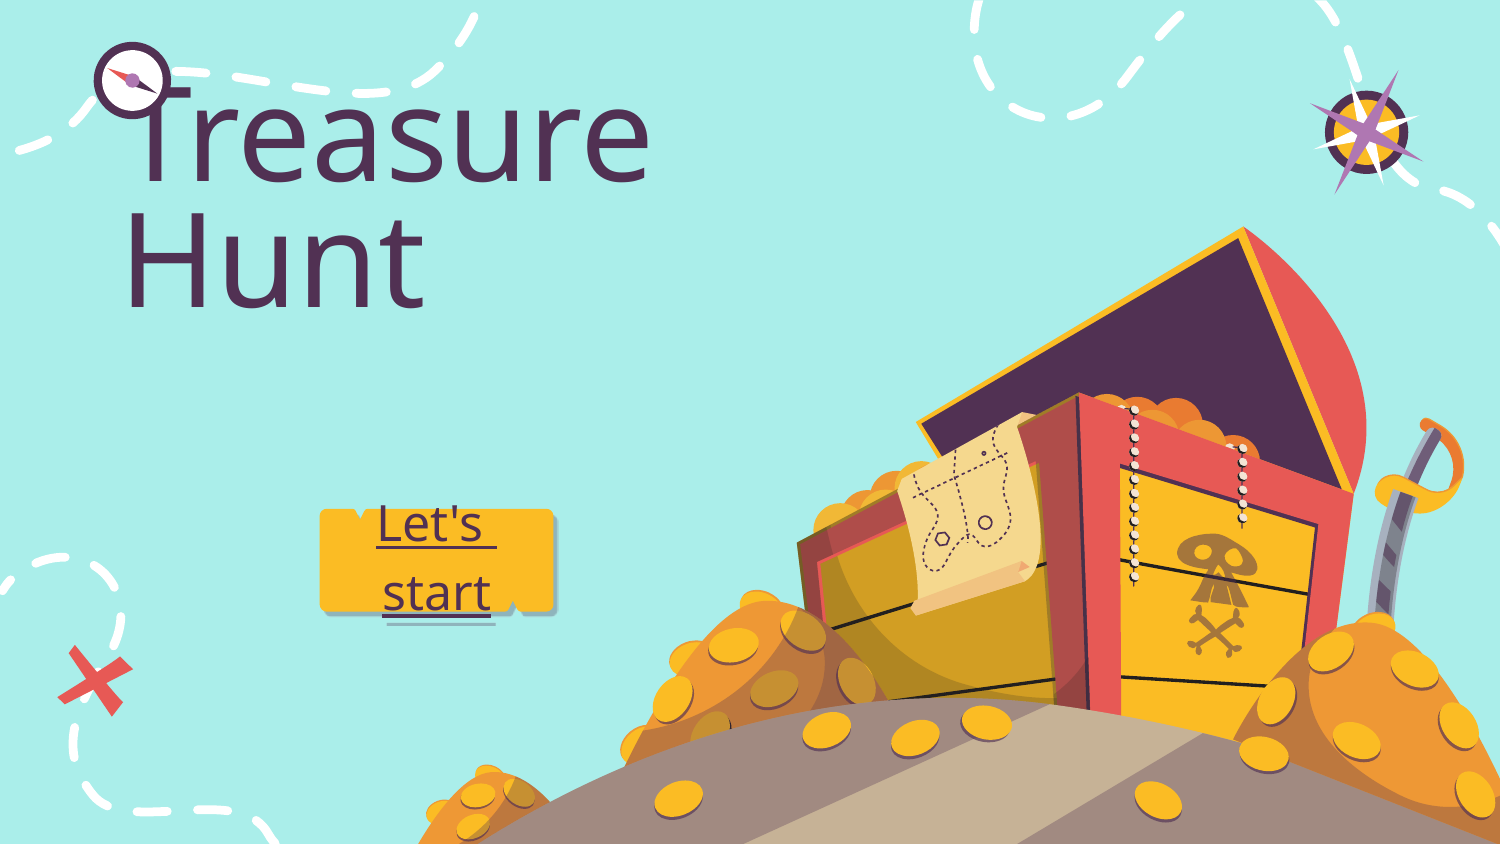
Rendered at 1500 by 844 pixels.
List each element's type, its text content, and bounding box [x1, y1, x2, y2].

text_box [246, 110, 303, 135]
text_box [198, 110, 237, 135]
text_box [506, 111, 516, 135]
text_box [57, 644, 134, 717]
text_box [458, 111, 469, 135]
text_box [540, 110, 579, 135]
title Treasure Hunt [119, 135, 856, 473]
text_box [392, 110, 439, 135]
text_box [326, 110, 373, 135]
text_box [417, 226, 1500, 844]
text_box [589, 110, 646, 135]
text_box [1309, 69, 1424, 195]
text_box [80, 28, 185, 133]
text_box Let's start [319, 508, 412, 612]
